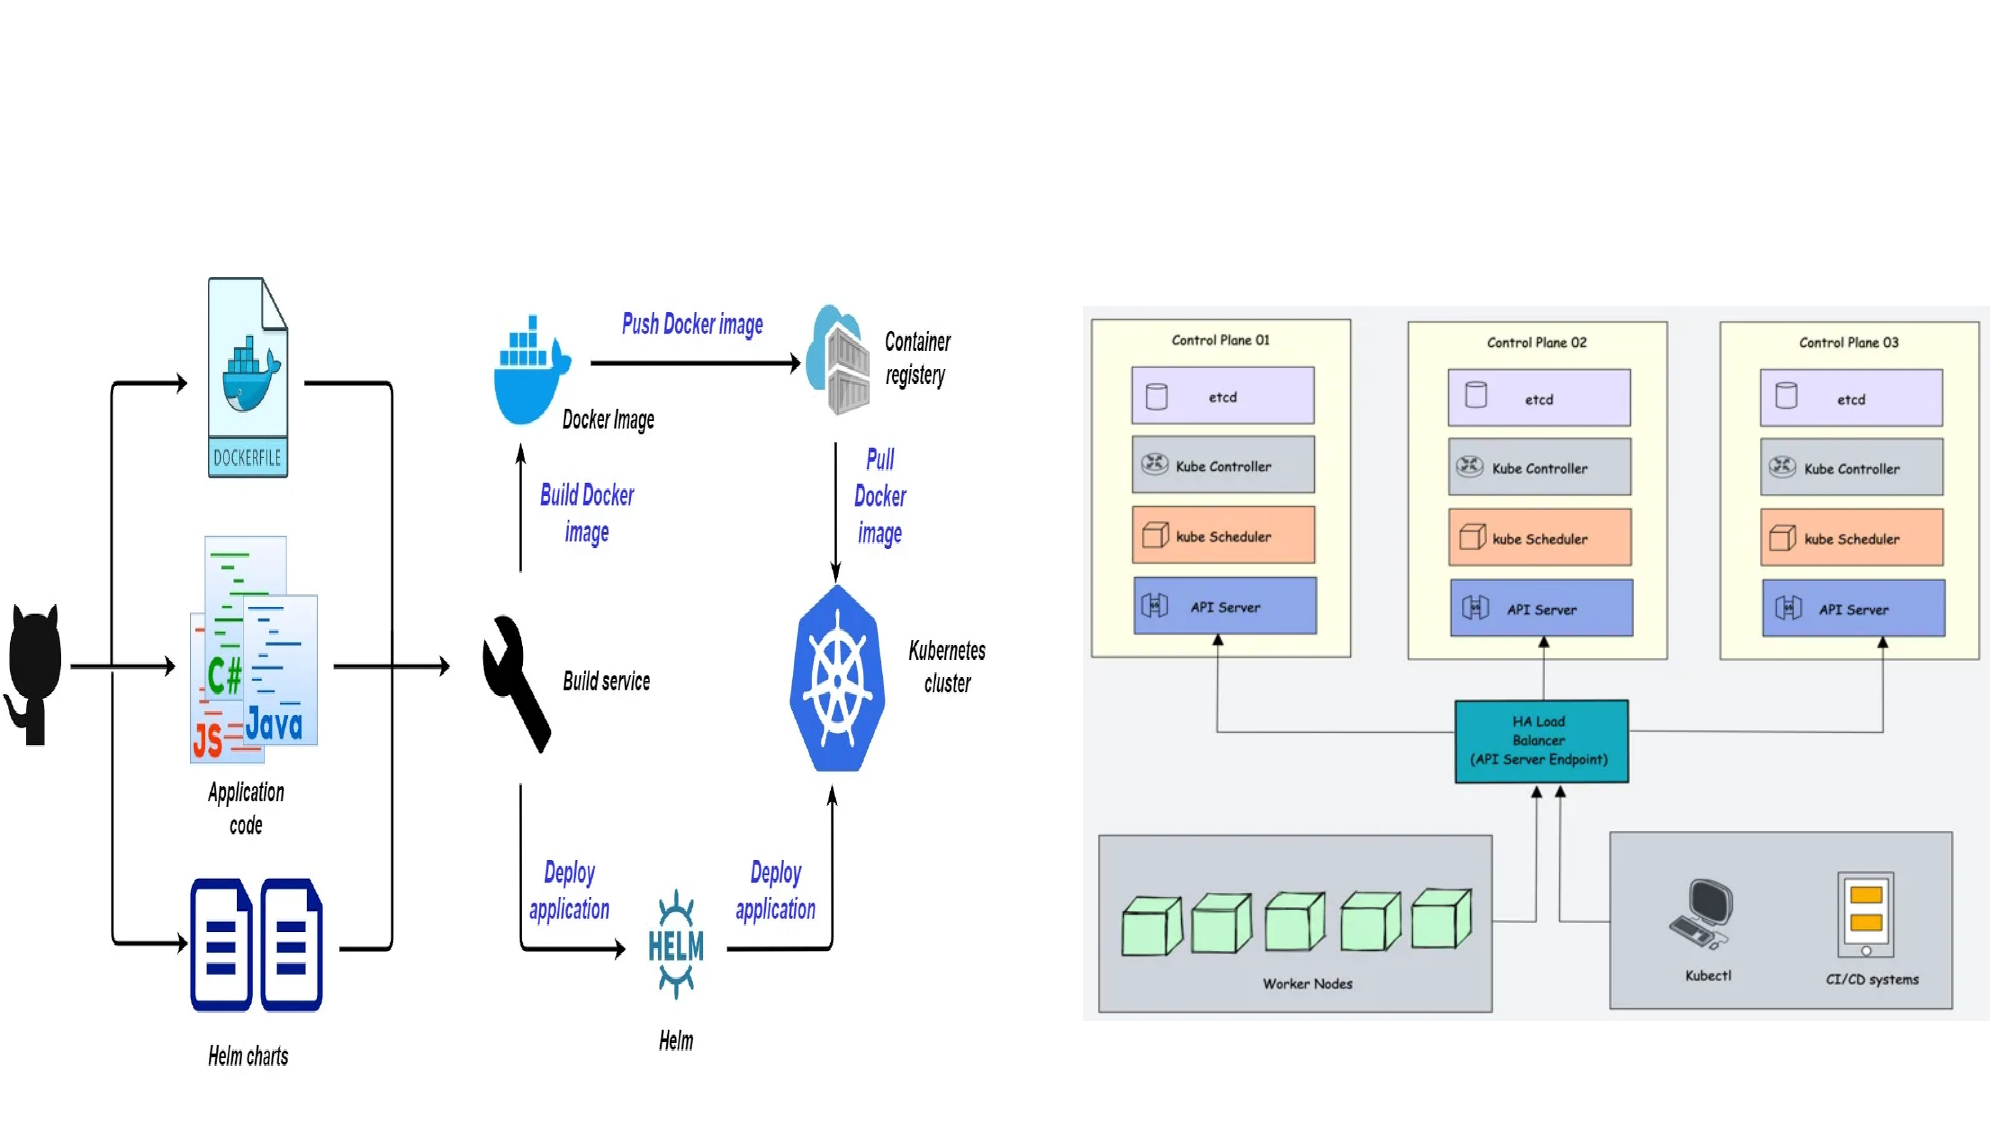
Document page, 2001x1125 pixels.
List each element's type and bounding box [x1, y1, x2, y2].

picture [0, 277, 1000, 1080]
picture [1083, 306, 1990, 1021]
